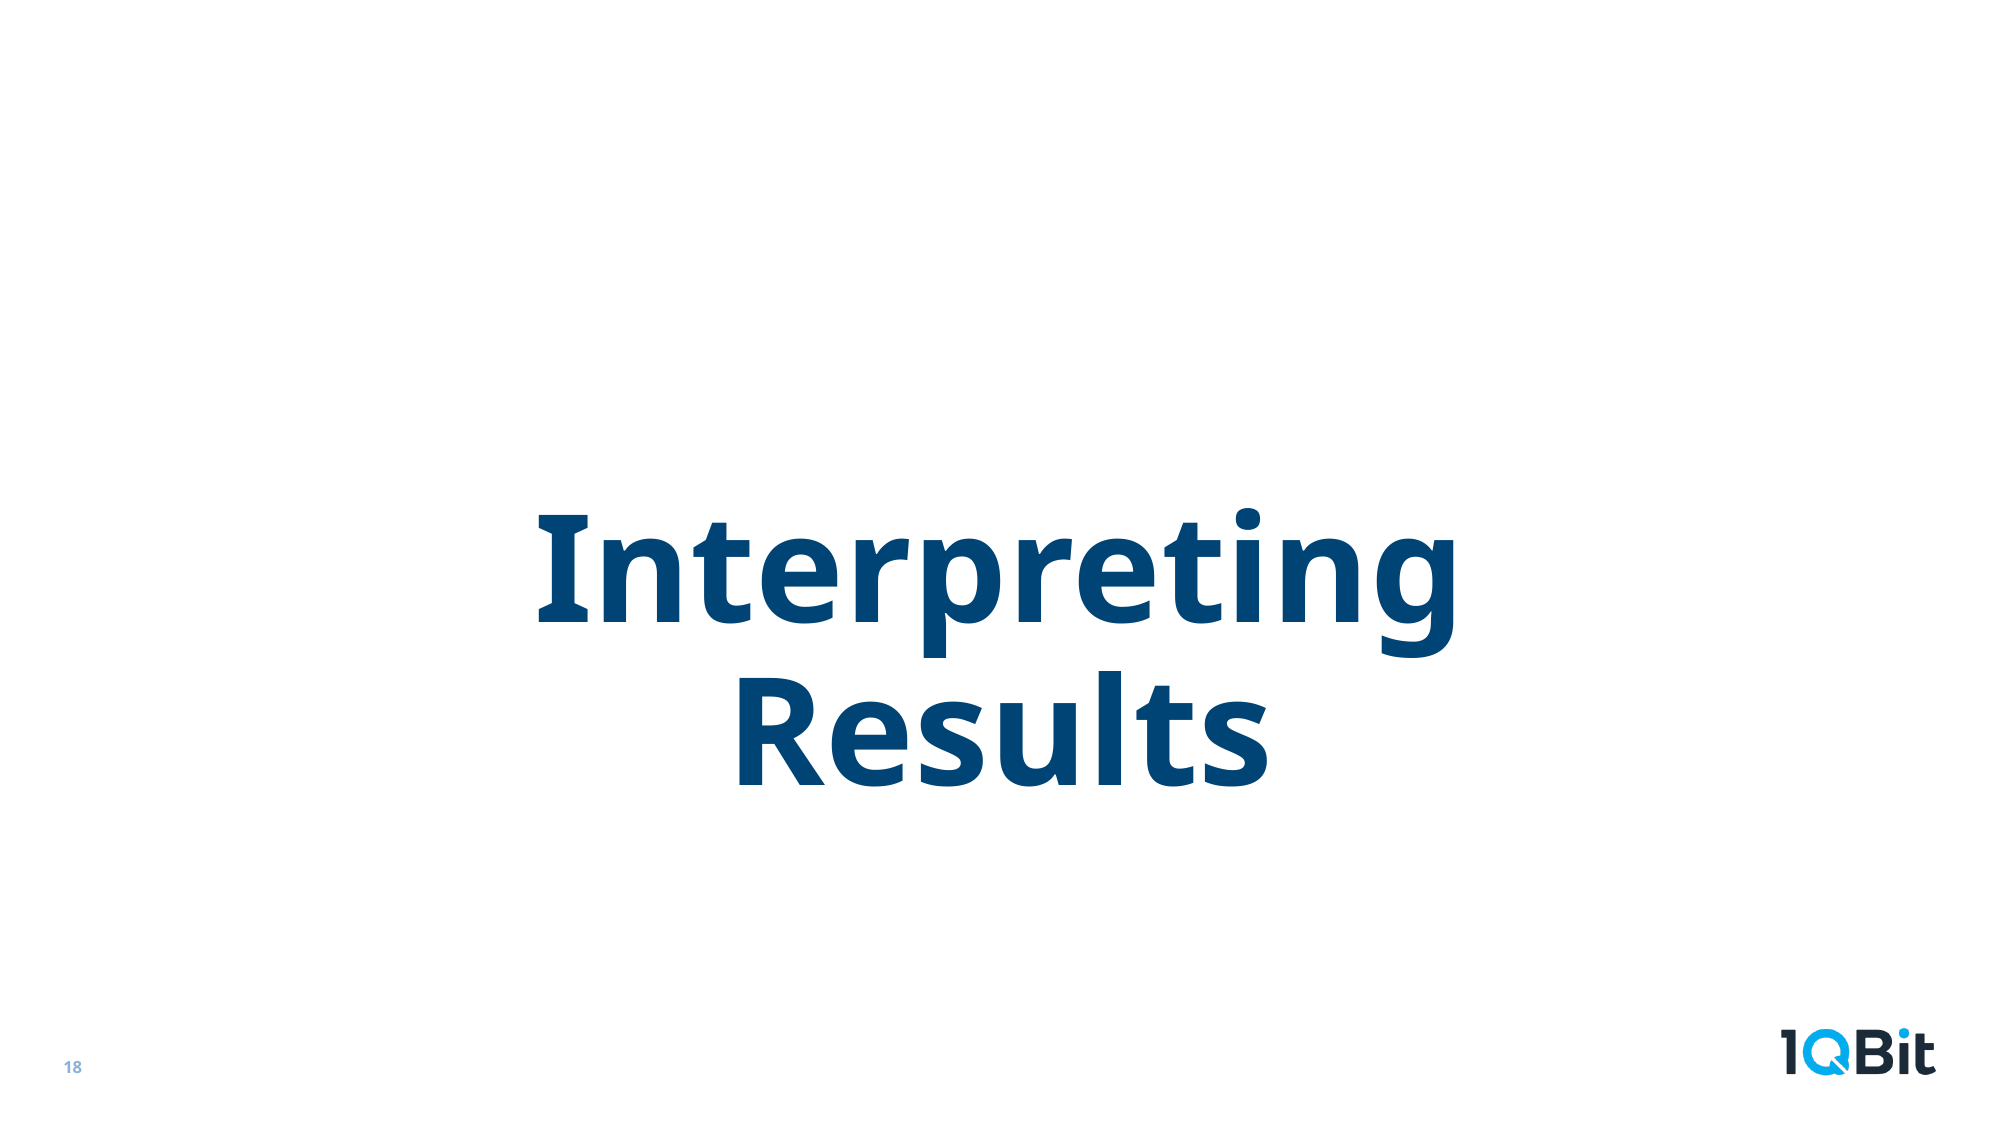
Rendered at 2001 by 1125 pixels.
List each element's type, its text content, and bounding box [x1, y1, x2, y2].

list Interpreting Results [303, 485, 1697, 640]
slide_number 18 [48, 1047, 122, 1090]
